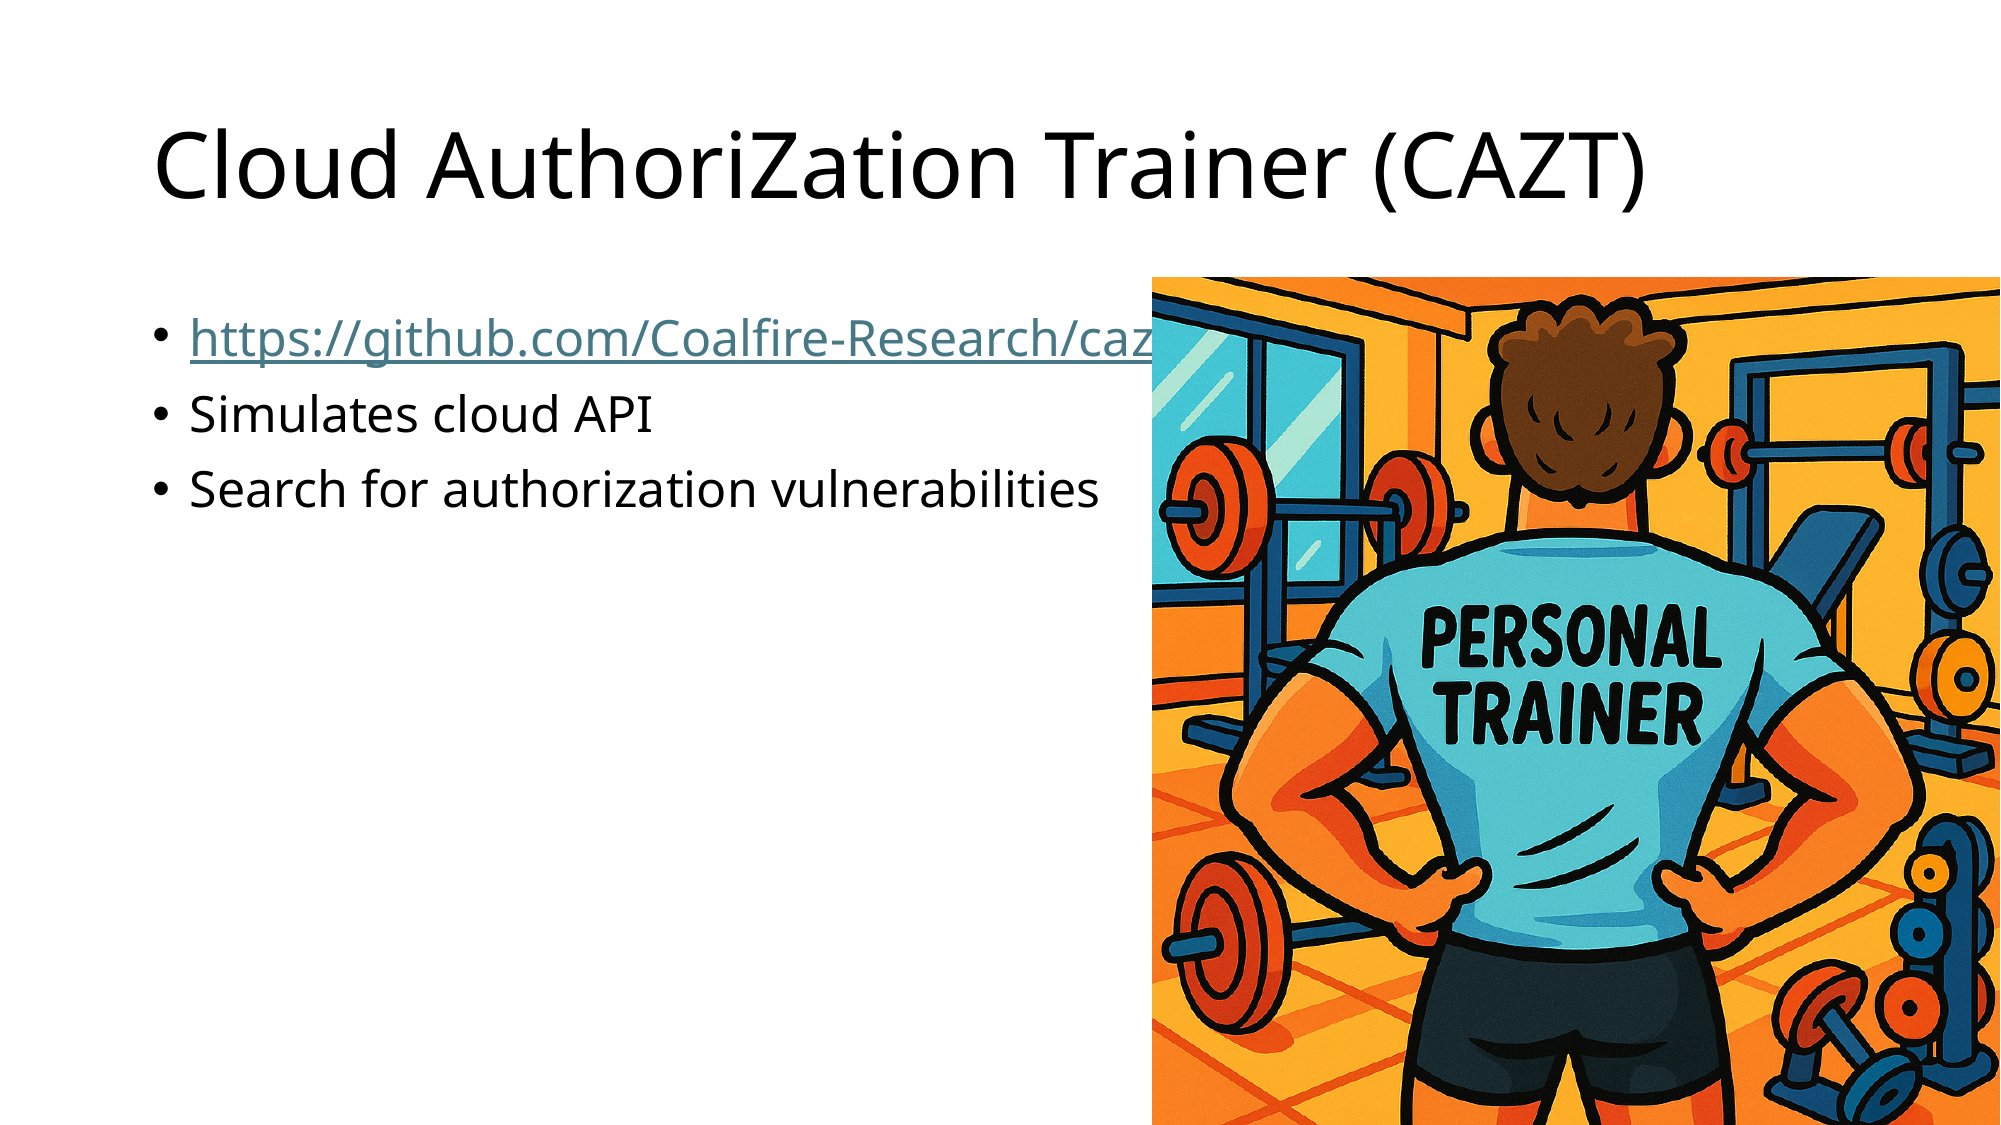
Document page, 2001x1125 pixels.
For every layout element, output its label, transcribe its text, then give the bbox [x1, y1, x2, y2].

picture [1151, 276, 2000, 1125]
list https://github.com/Coalfire-Research/cazt Simulates cloud API Search for authorization vulnerabilities [137, 299, 1151, 1014]
title Cloud AuthoriZation Trainer (CAZT) [137, 59, 1863, 278]
